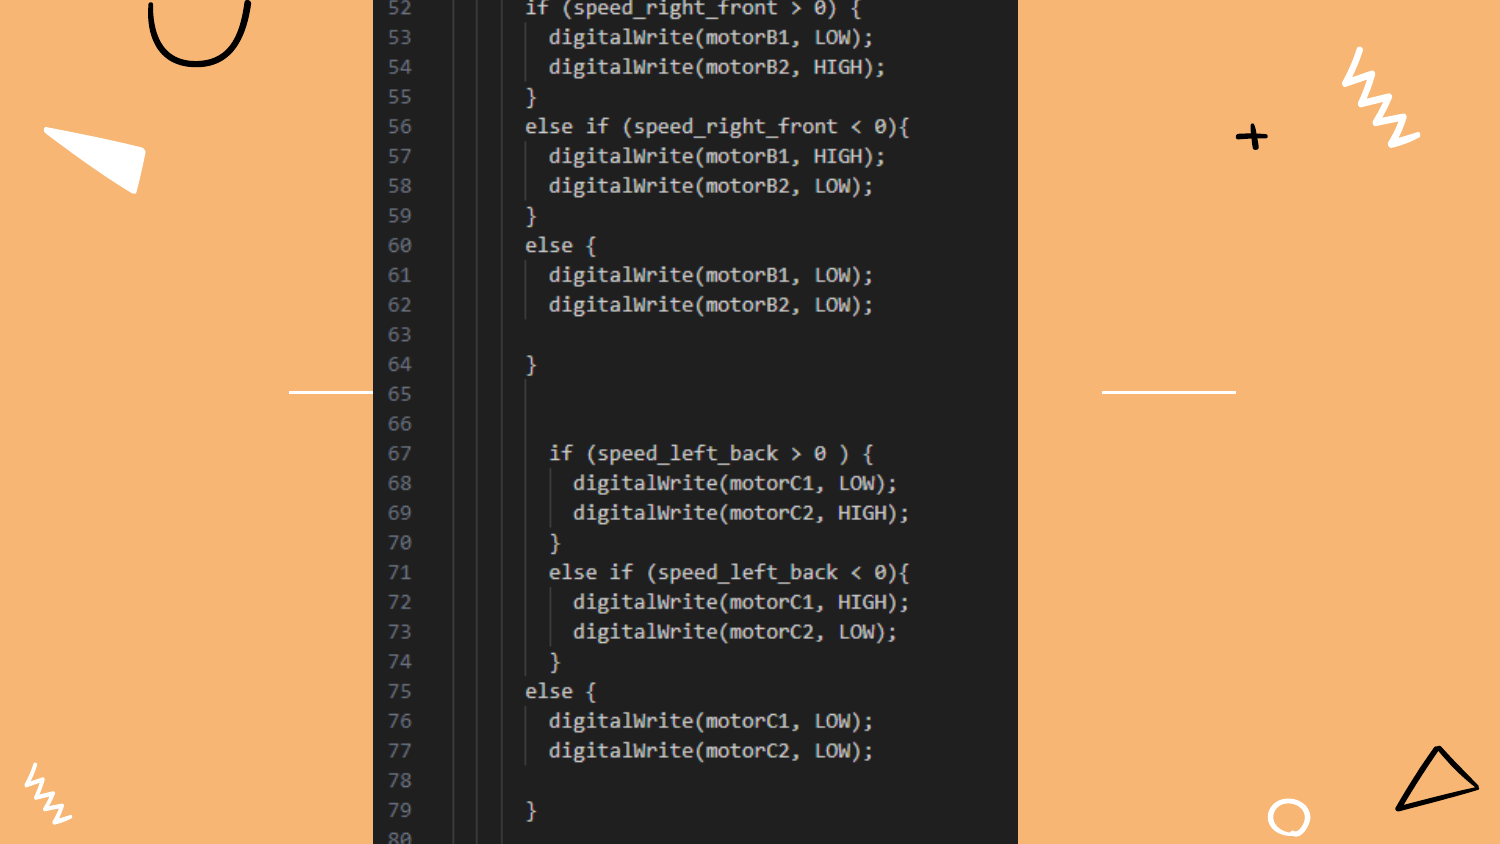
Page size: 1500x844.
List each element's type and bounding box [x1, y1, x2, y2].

picture [373, 0, 1018, 844]
